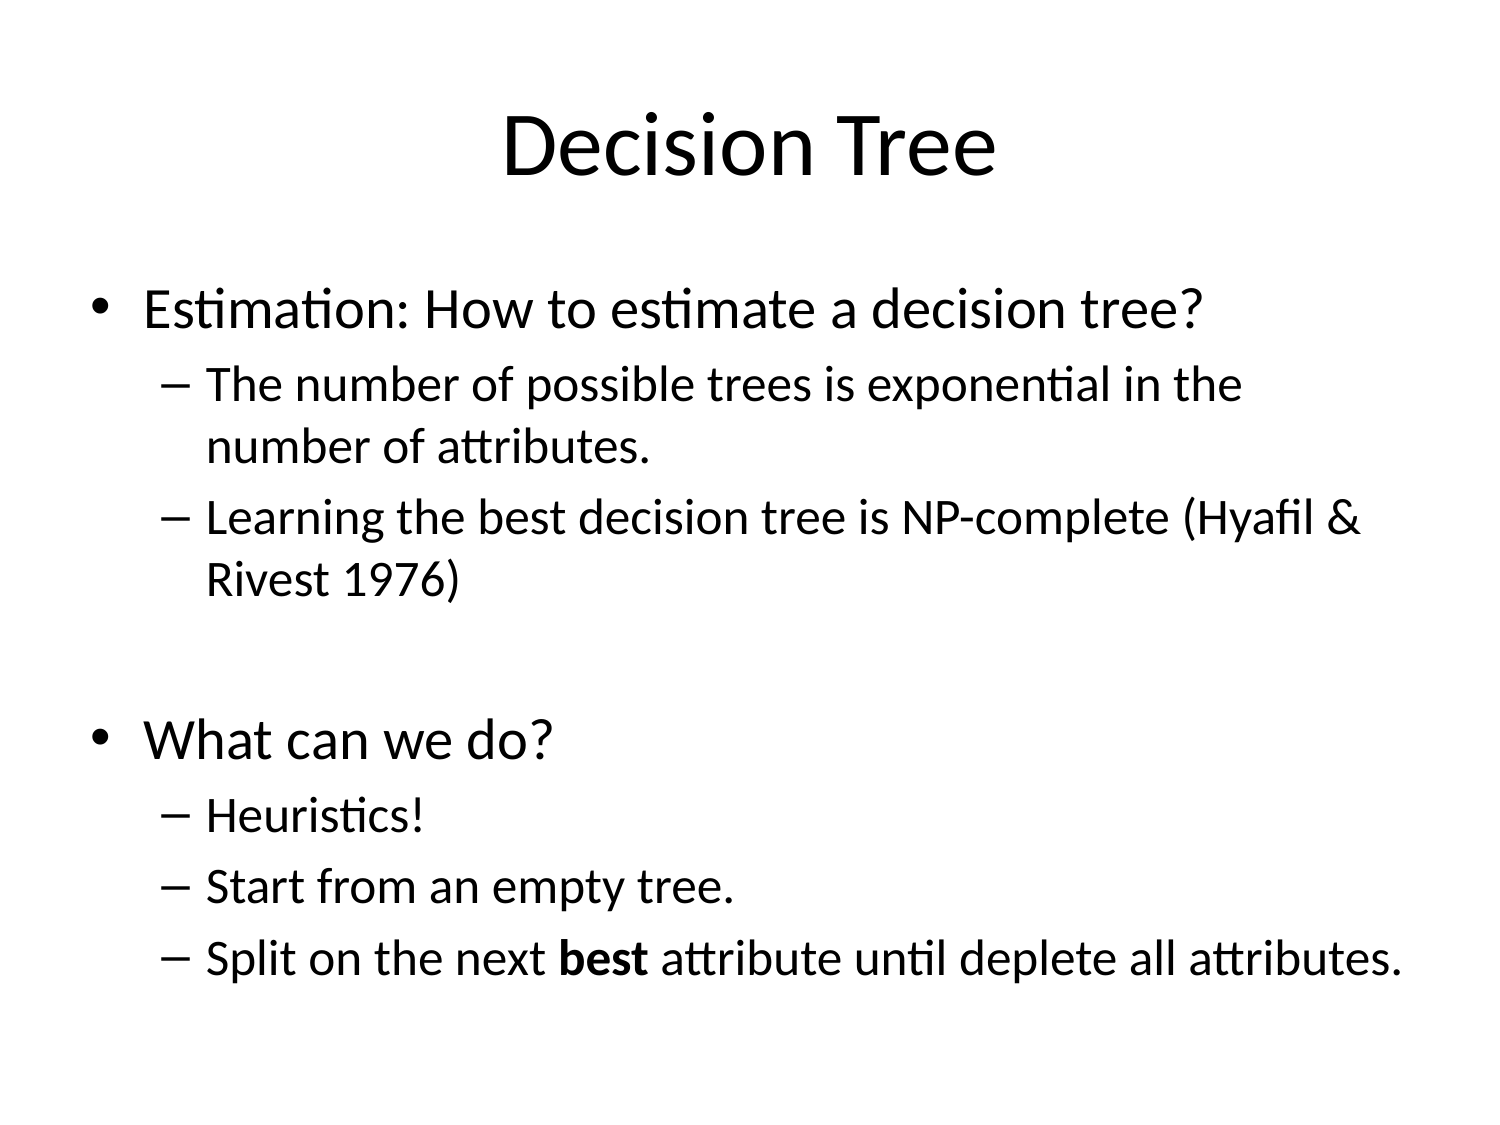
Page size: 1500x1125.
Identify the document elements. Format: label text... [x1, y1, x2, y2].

list Estimation: How to estimate a decision tree? The number of possible trees is exponential in the number of attributes. Learning the best decision tree is NP-complete (Hyafil & Rivest 1976) What can we do? Heuristics! Start from an empty tree. Split on the next best attribute until deplete all attributes. [75, 262, 1425, 1005]
title Decision Tree [75, 45, 1425, 233]
